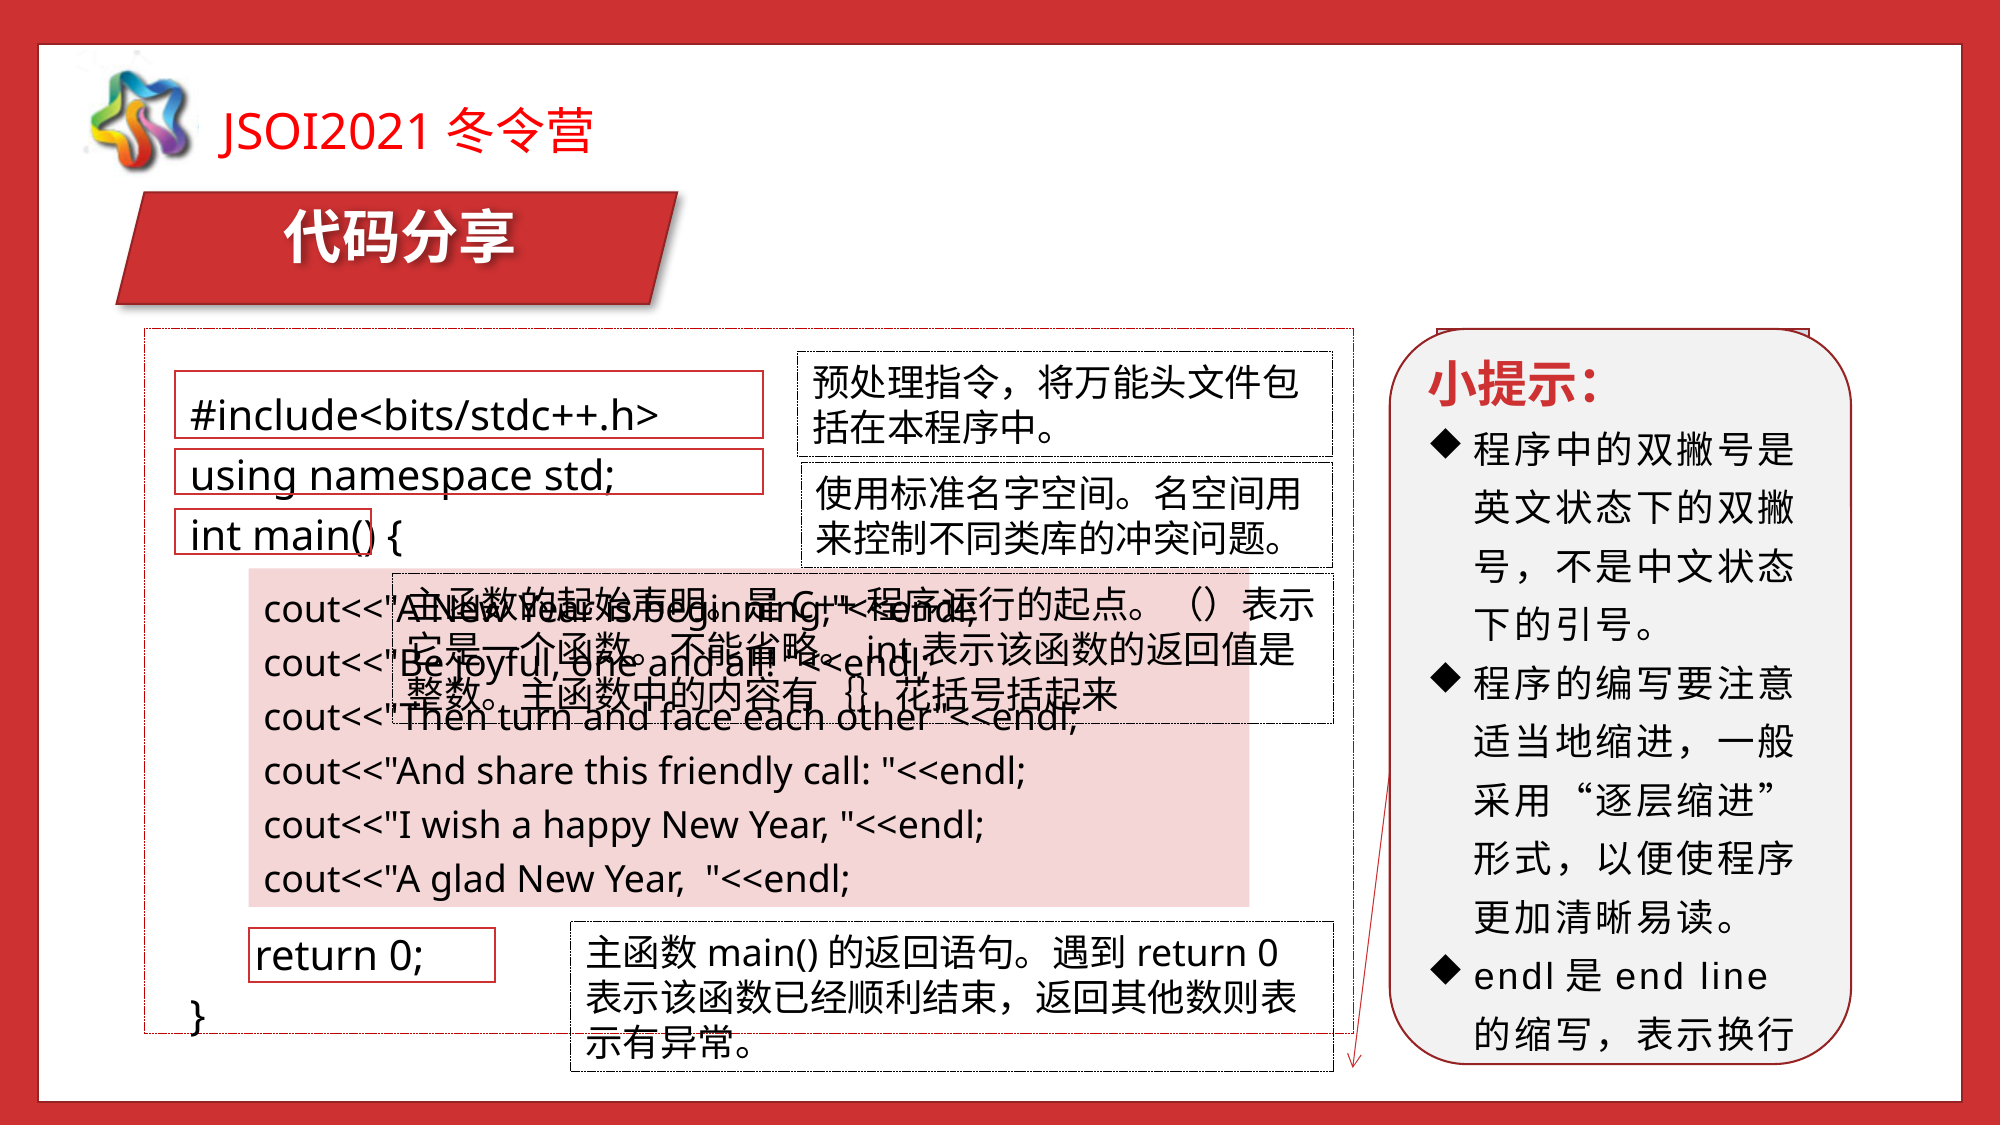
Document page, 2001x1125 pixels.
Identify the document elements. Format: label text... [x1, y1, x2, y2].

text_box 主函数的起始声明。是C++程序运行的起点。（）表示它是一个函数。不能省略。int表示该函数的返回值是整数。主函数中的内容有｛｝花括号括起来 [392, 573, 1334, 724]
text_box 预处理指令，将万能头文件包括在本程序中。 [797, 351, 1333, 457]
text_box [116, 192, 678, 304]
text_box cout<<"A New Year is beginning,"<<endl; cout<<"Be joyful, one and all! "<<endl; cout<<"Then turn and face each other"<<endl; cout<<"And share this friendly call: "<<endl; cout<<"I wish a happy New Year, "<<endl; cout<<"A glad New Year, "<<endl; [248, 568, 1250, 907]
text_box [174, 370, 764, 439]
text_box [144, 328, 1354, 1034]
text_box 小提示： 程序中的双撇号是英文状态下的双撇号，不是中文状态下的引号。 程序的编写要注意适当地缩进，一般采用“逐层缩进”形式，以便使程序更加清晰易读。 endl是end line的缩写，表示换行 [1390, 327, 1853, 1066]
text_box 程序模板 [1436, 328, 1453, 333]
text_box 使用标准名字空间。名空间用来控制不同类库的冲突问题。 [801, 462, 1333, 568]
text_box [1352, 389, 1438, 1069]
text_box [174, 508, 372, 555]
text_box [248, 927, 496, 983]
picture [76, 50, 199, 181]
text_box [174, 448, 764, 495]
text_box 程序模板 [1788, 328, 1810, 336]
text_box #include<bits/stdc++.h> using namespace std; int main() { return 0; } [175, 371, 1234, 1046]
text_box 主函数main()的返回语句。遇到return 0表示该函数已经顺利结束，返回其他数则表示有异常。 [570, 921, 1334, 1072]
